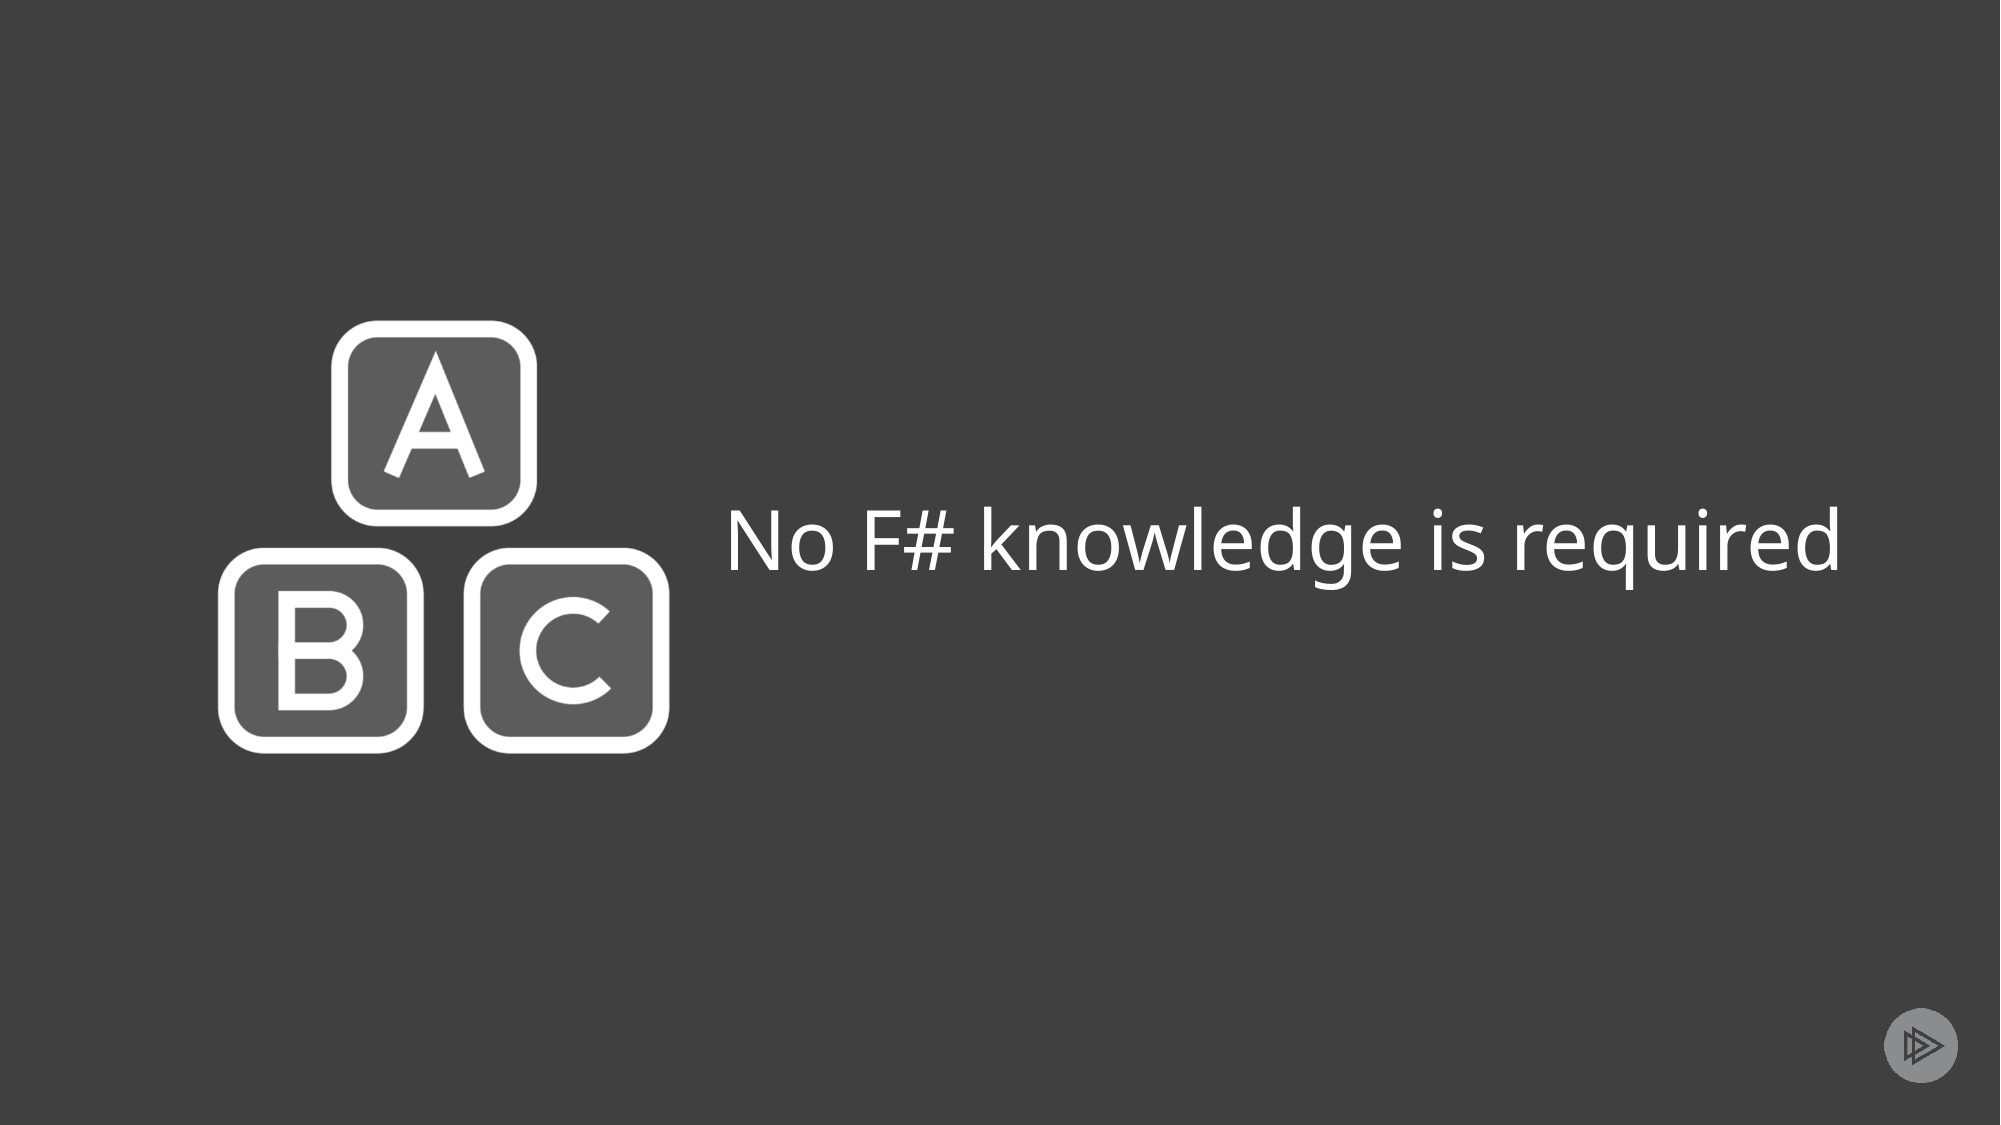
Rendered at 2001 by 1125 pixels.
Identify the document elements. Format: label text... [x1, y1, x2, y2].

list No F# knowledge is required [675, 475, 2000, 598]
picture [212, 315, 675, 759]
